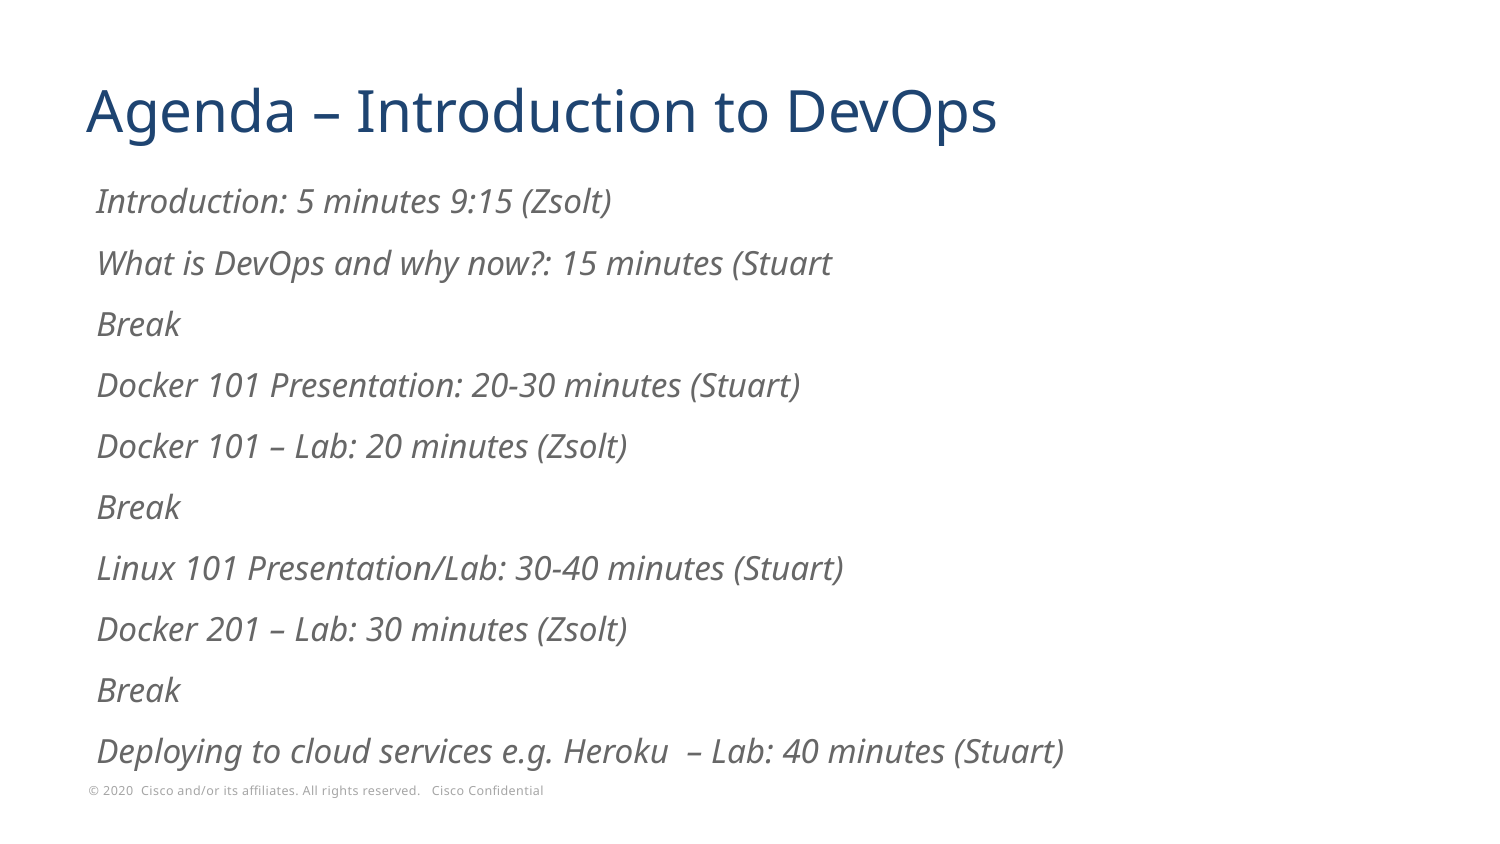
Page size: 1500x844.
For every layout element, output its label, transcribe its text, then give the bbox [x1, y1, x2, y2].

list Introduction: 5 minutes 9:15 (Zsolt) What is DevOps and why now?: 15 minutes (Stuart Break Docker 101 Presentation: 20-30 minutes (Stuart) Docker 101 – Lab: 20 minutes (Zsolt) Break Linux 101 Presentation/Lab: 30-40 minutes (Stuart) Docker 201 – Lab: 30 minutes (Zsolt) Break Deploying to cloud services e.g. Heroku – Lab: 40 minutes (Stuart) [71, 176, 1441, 696]
title Agenda – Introduction to DevOps [71, 55, 1441, 176]
